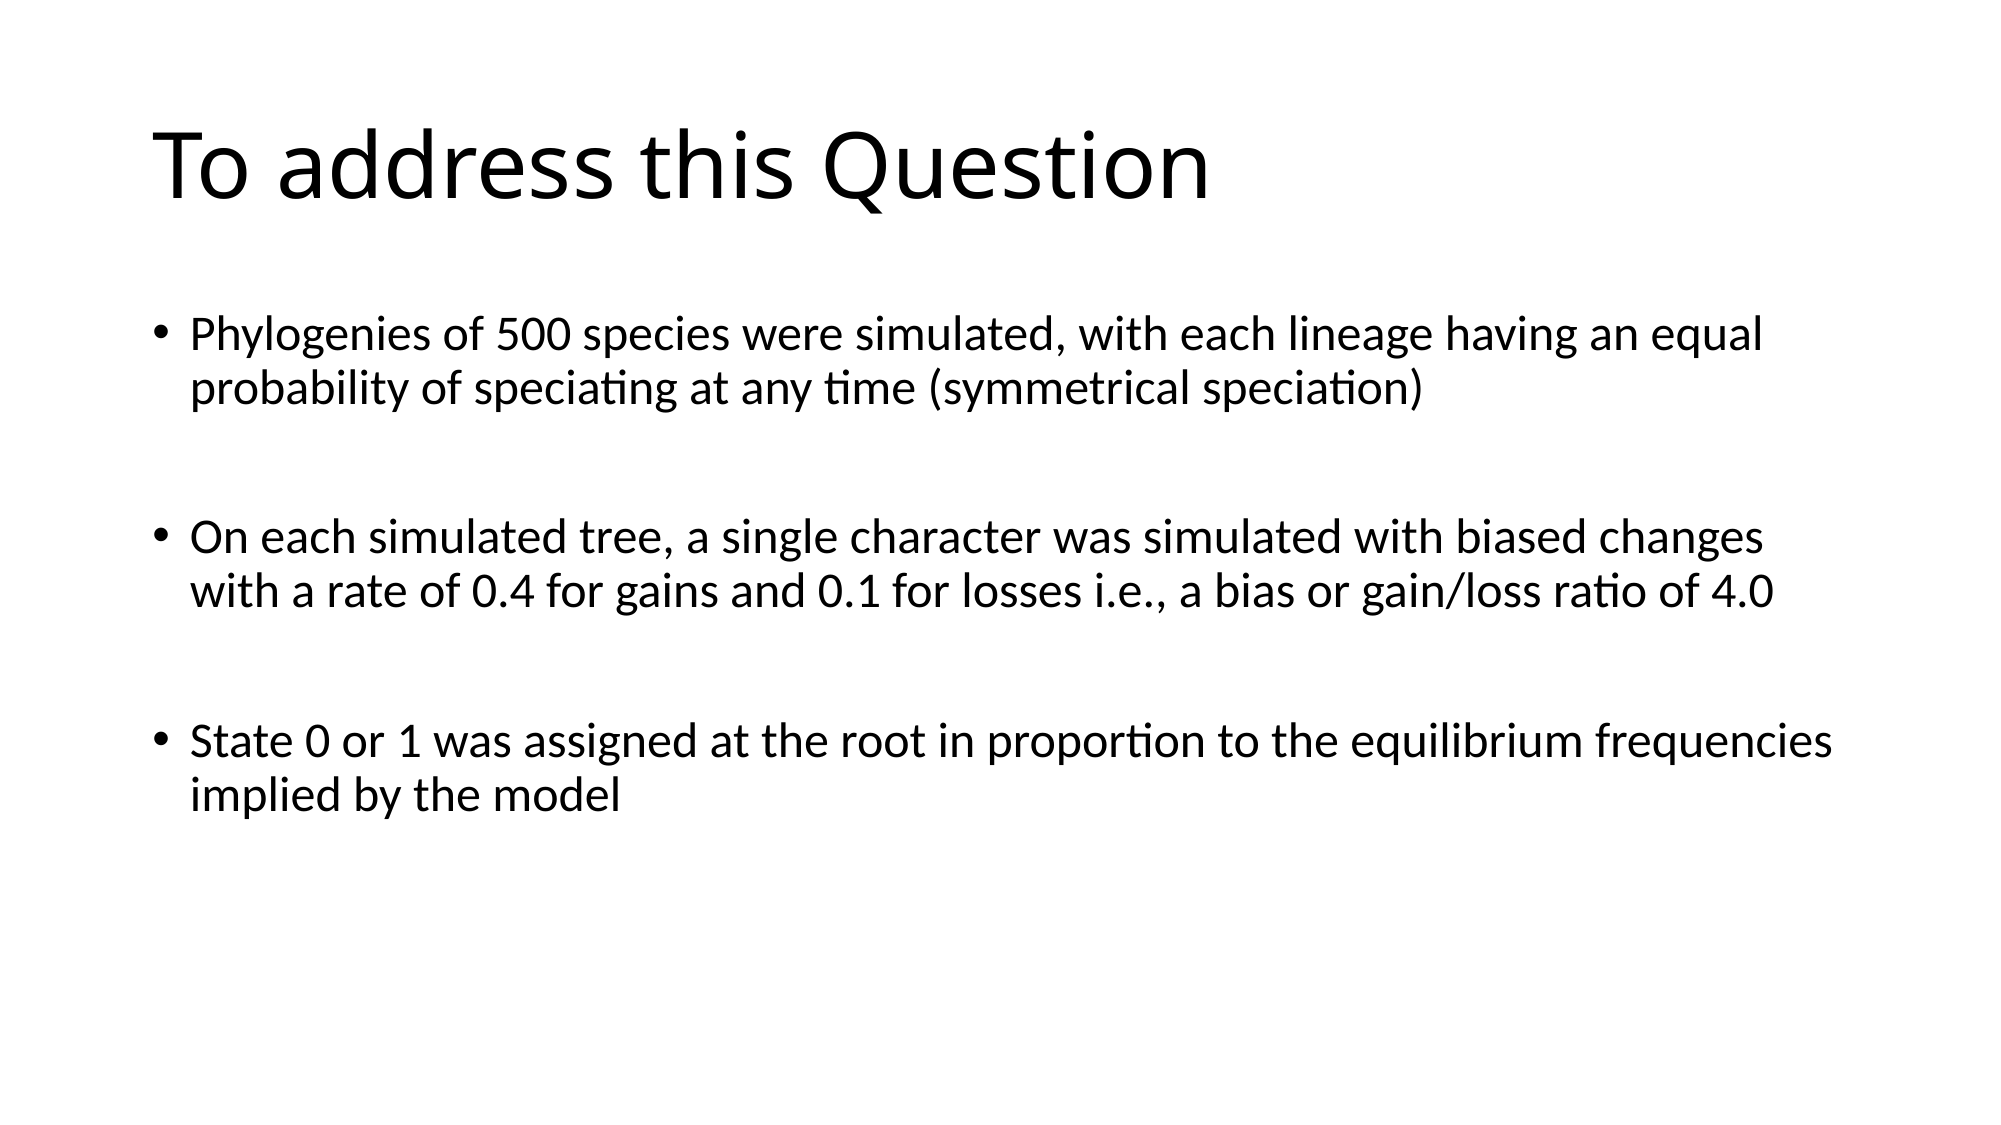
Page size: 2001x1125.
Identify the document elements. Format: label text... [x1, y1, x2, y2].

title To address this Question [137, 59, 1863, 278]
list Phylogenies of 500 species were simulated, with each lineage having an equal probability of speciating at any time (symmetrical speciation) On each simulated tree, a single character was simulated with biased changes with a rate of 0.4 for gains and 0.1 for losses i.e., a bias or gain/loss ratio of 4.0 State 0 or 1 was assigned at the root in proportion to the equilibrium frequencies implied by the model [137, 299, 1863, 1014]
